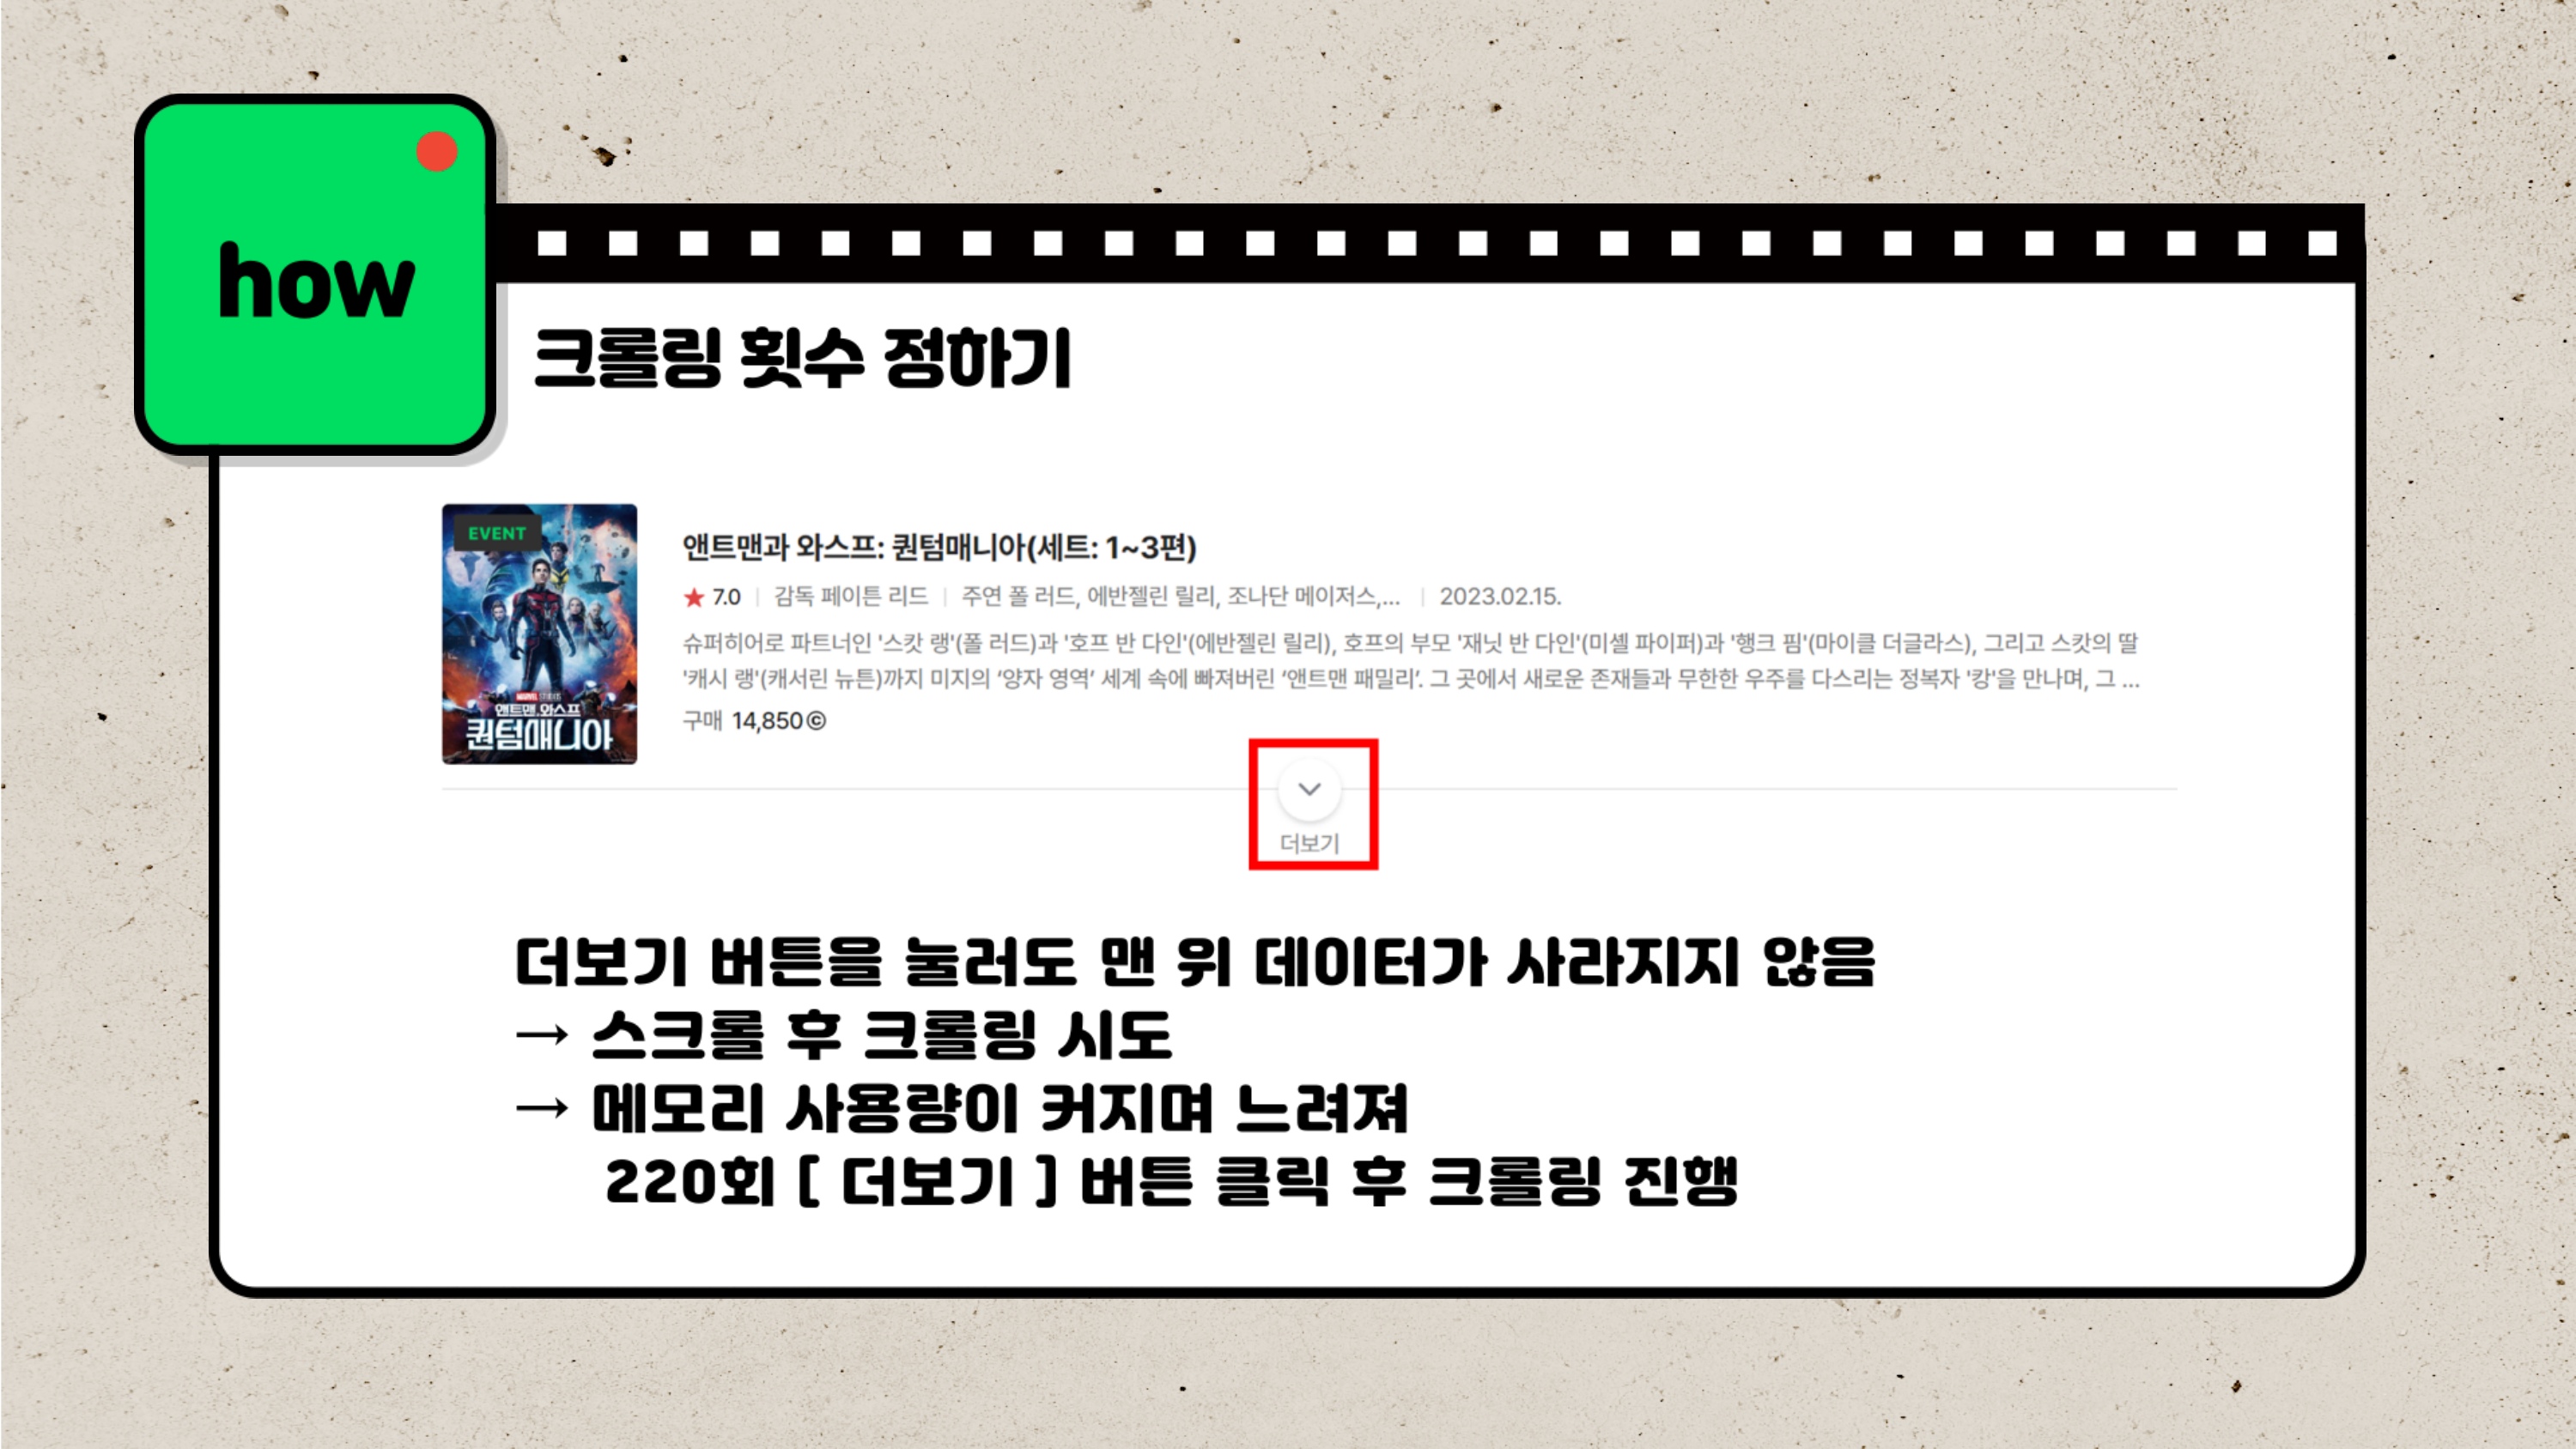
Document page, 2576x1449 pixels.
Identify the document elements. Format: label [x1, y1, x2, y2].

picture [498, 910, 1930, 1268]
picture [88, 178, 1131, 464]
text_box [412, 498, 2178, 888]
text_box [134, 94, 497, 177]
text_box [134, 433, 497, 456]
text_box [209, 293, 2366, 1300]
text_box [416, 130, 459, 173]
text_box [0, 0, 2576, 1449]
text_box [578, 203, 2366, 284]
